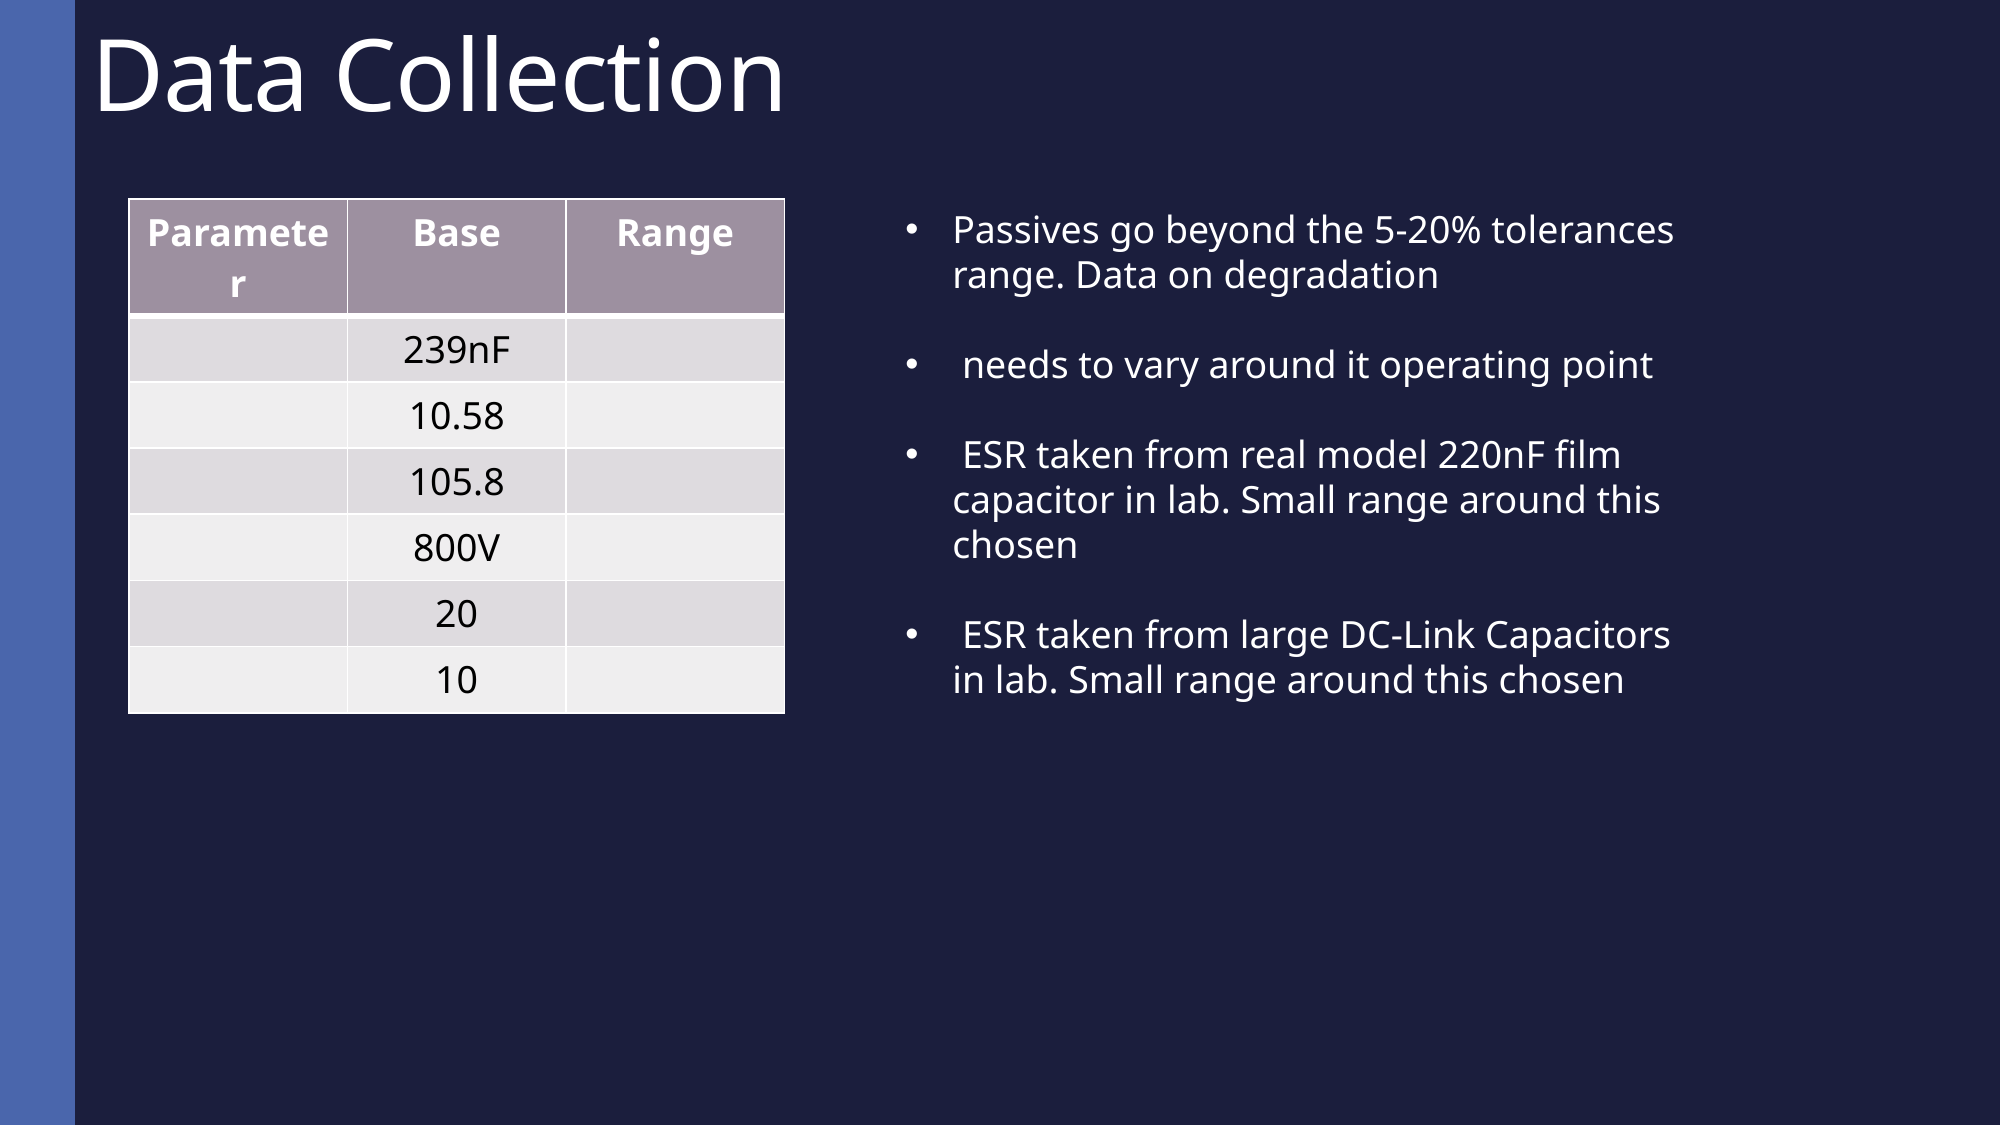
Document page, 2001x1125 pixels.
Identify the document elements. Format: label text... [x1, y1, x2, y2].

title Data Collection [76, 0, 1933, 140]
